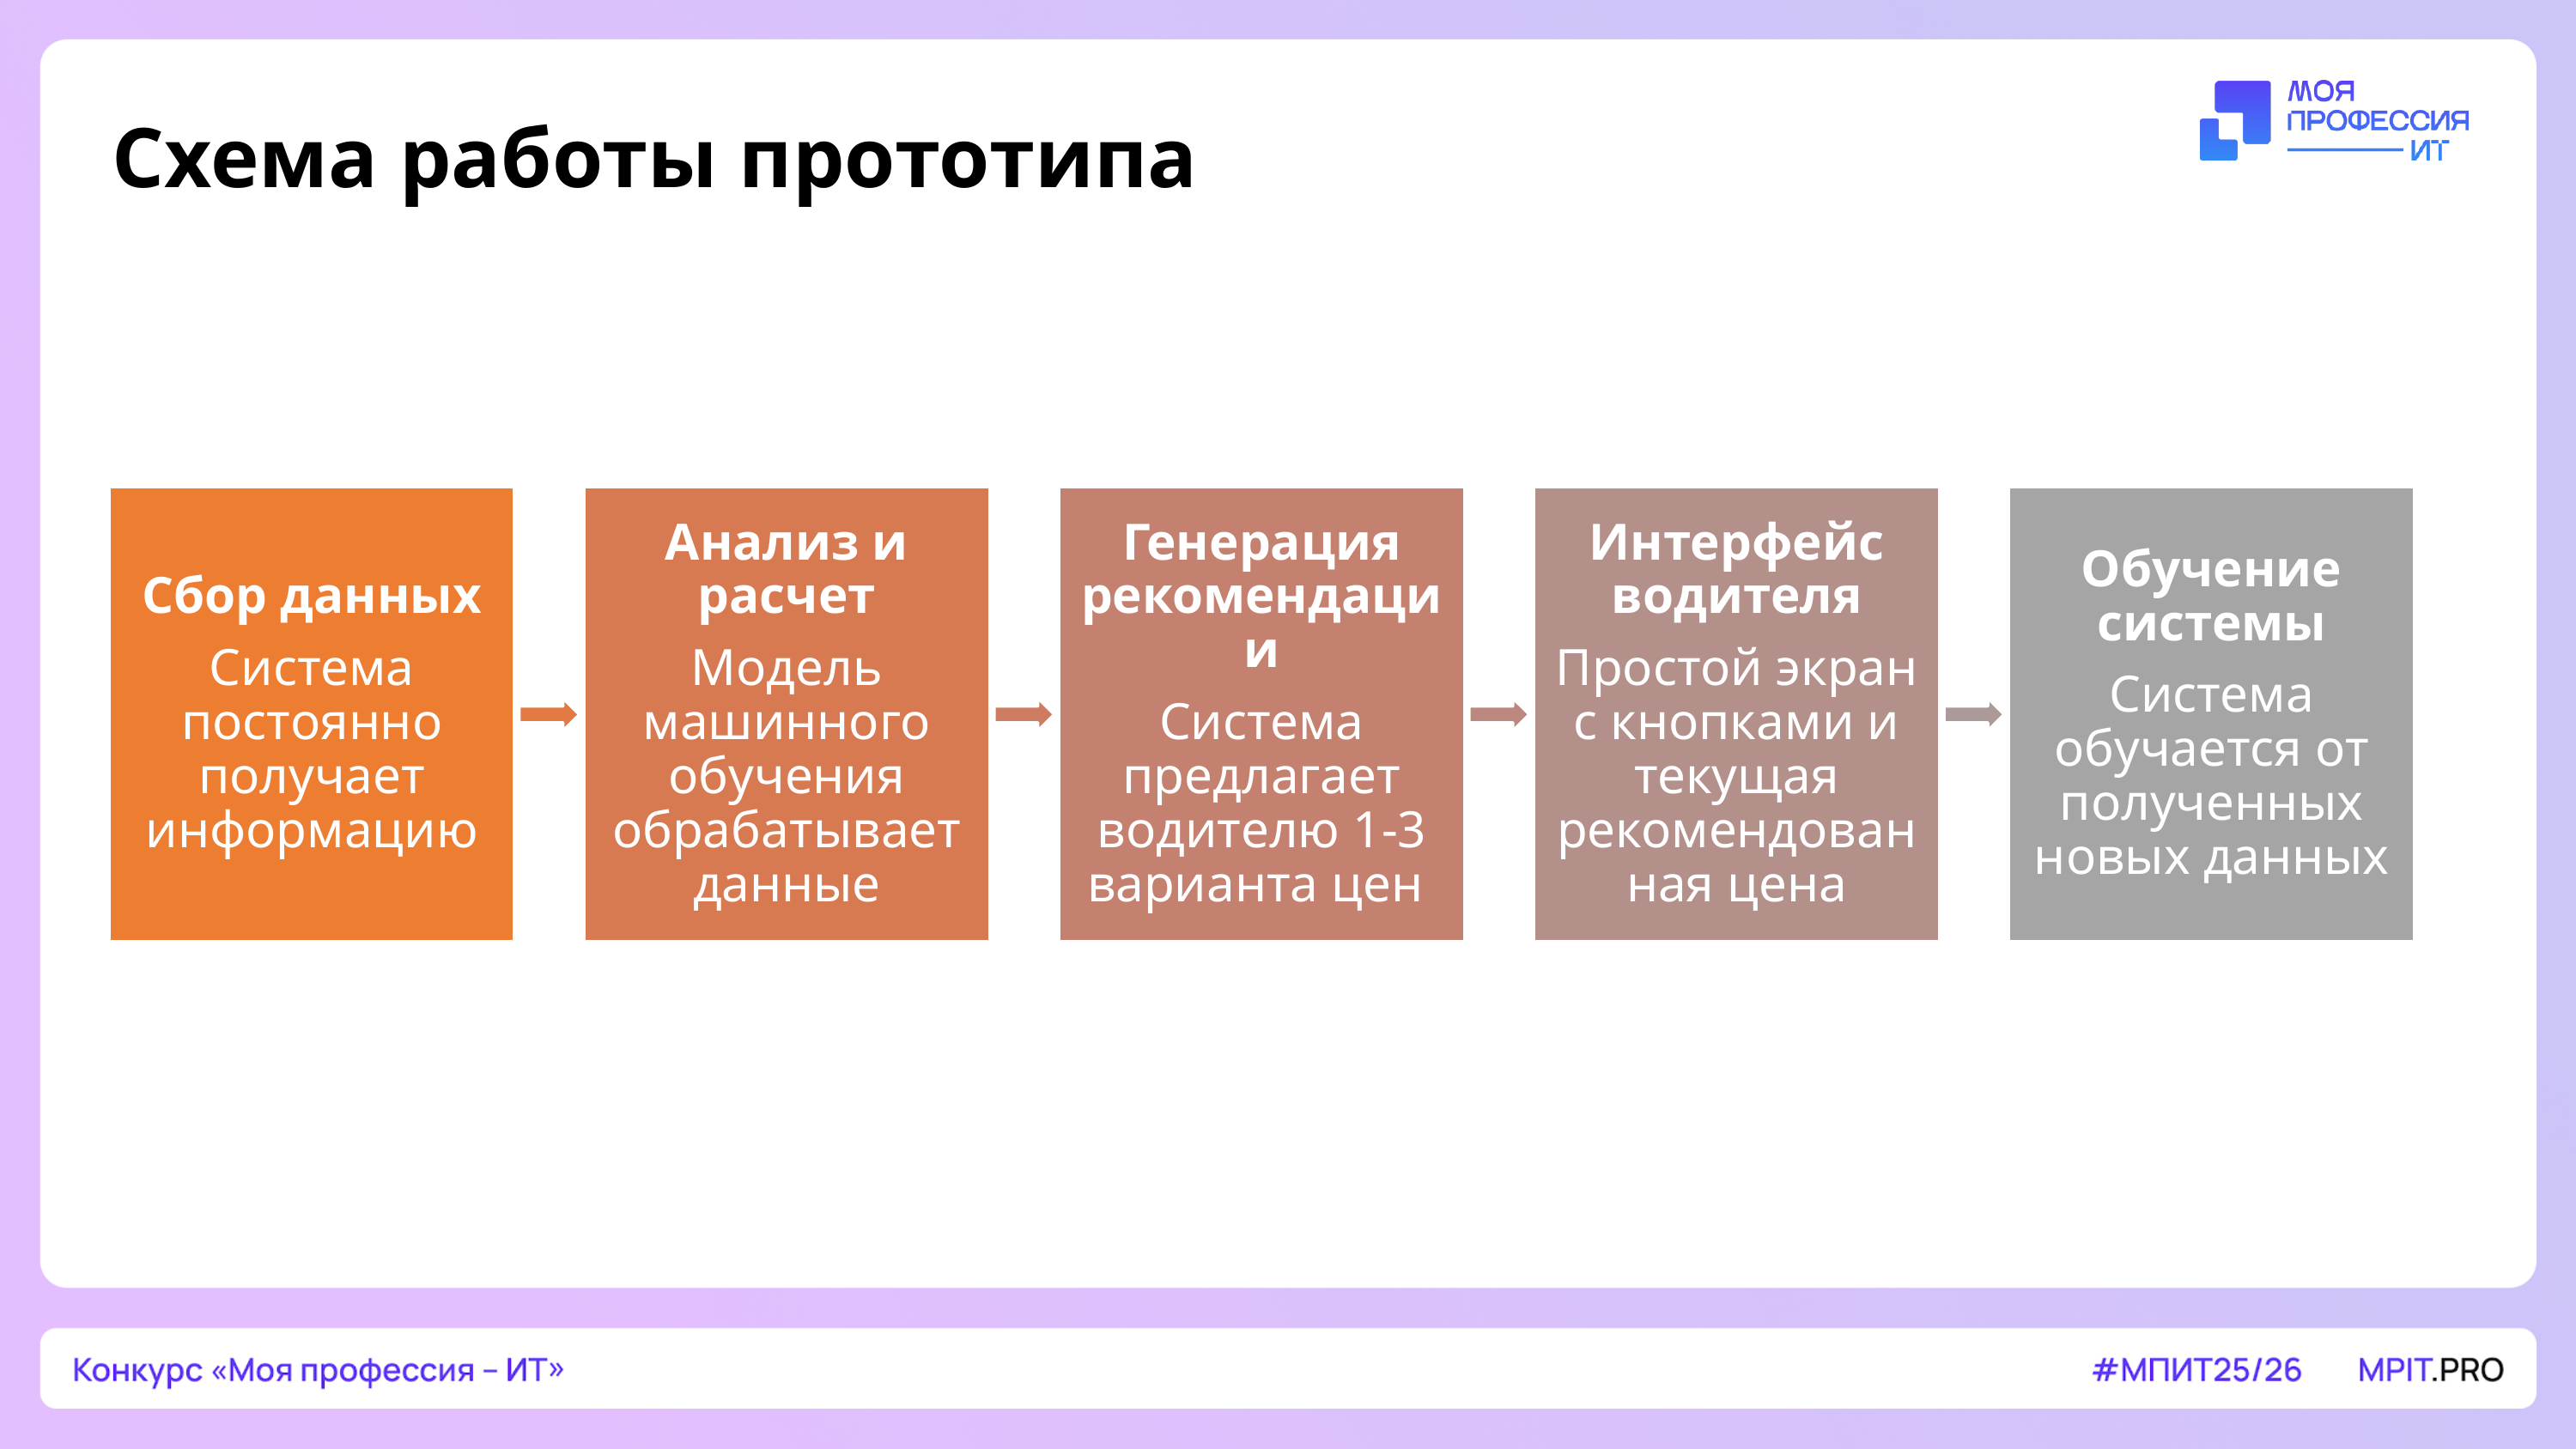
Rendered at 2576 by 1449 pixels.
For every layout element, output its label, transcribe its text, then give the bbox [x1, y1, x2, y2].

picture [0, 0, 2576, 1449]
text_box [0, 145, 2198, 1219]
text_box Схема работы прототипа [106, 80, 2117, 145]
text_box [106, 178, 2417, 1252]
